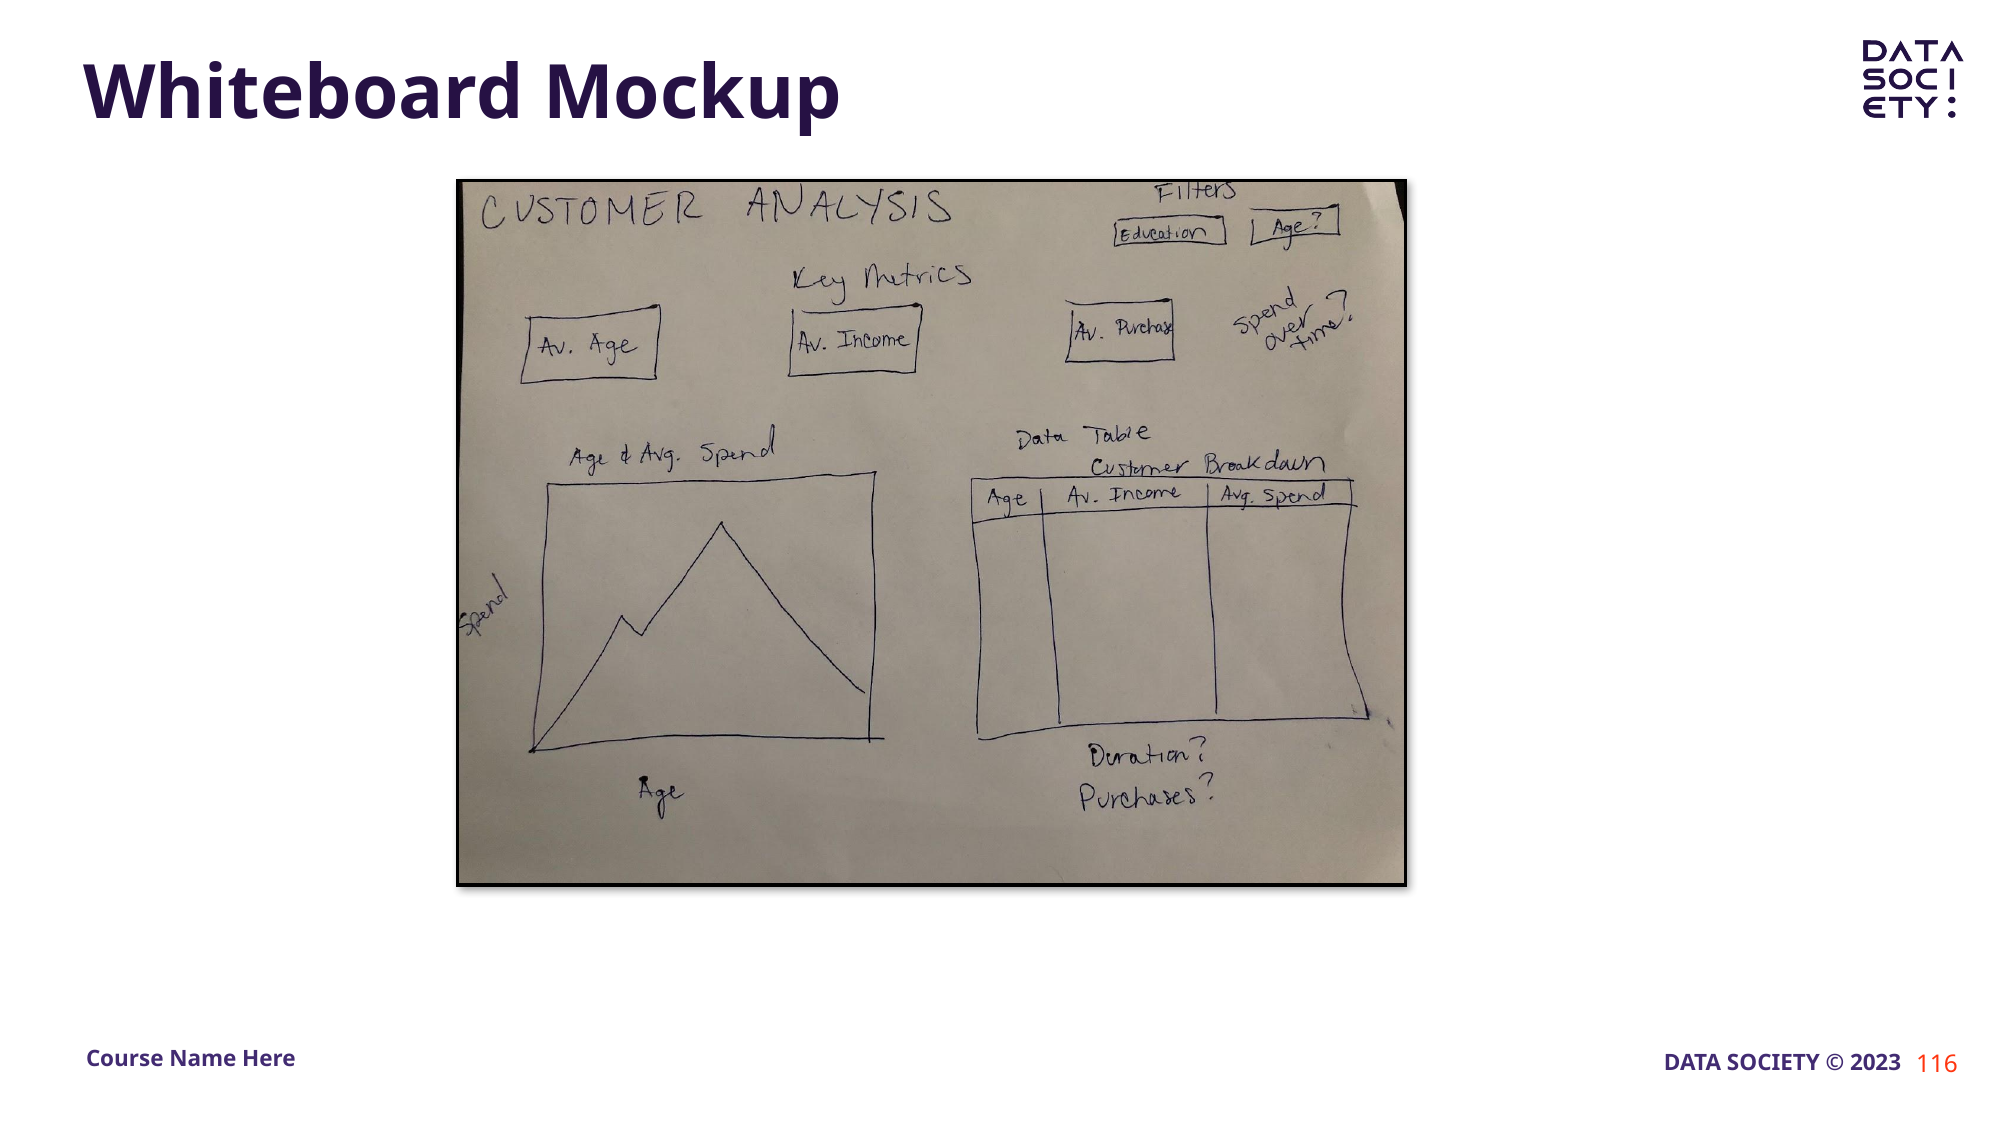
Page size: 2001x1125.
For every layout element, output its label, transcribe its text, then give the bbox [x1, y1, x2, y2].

picture [458, 181, 1405, 884]
title Whiteboard Mockup [68, 28, 1932, 154]
slide_number ‹#› [1853, 1033, 1974, 1097]
picture [1932, 40, 1964, 118]
